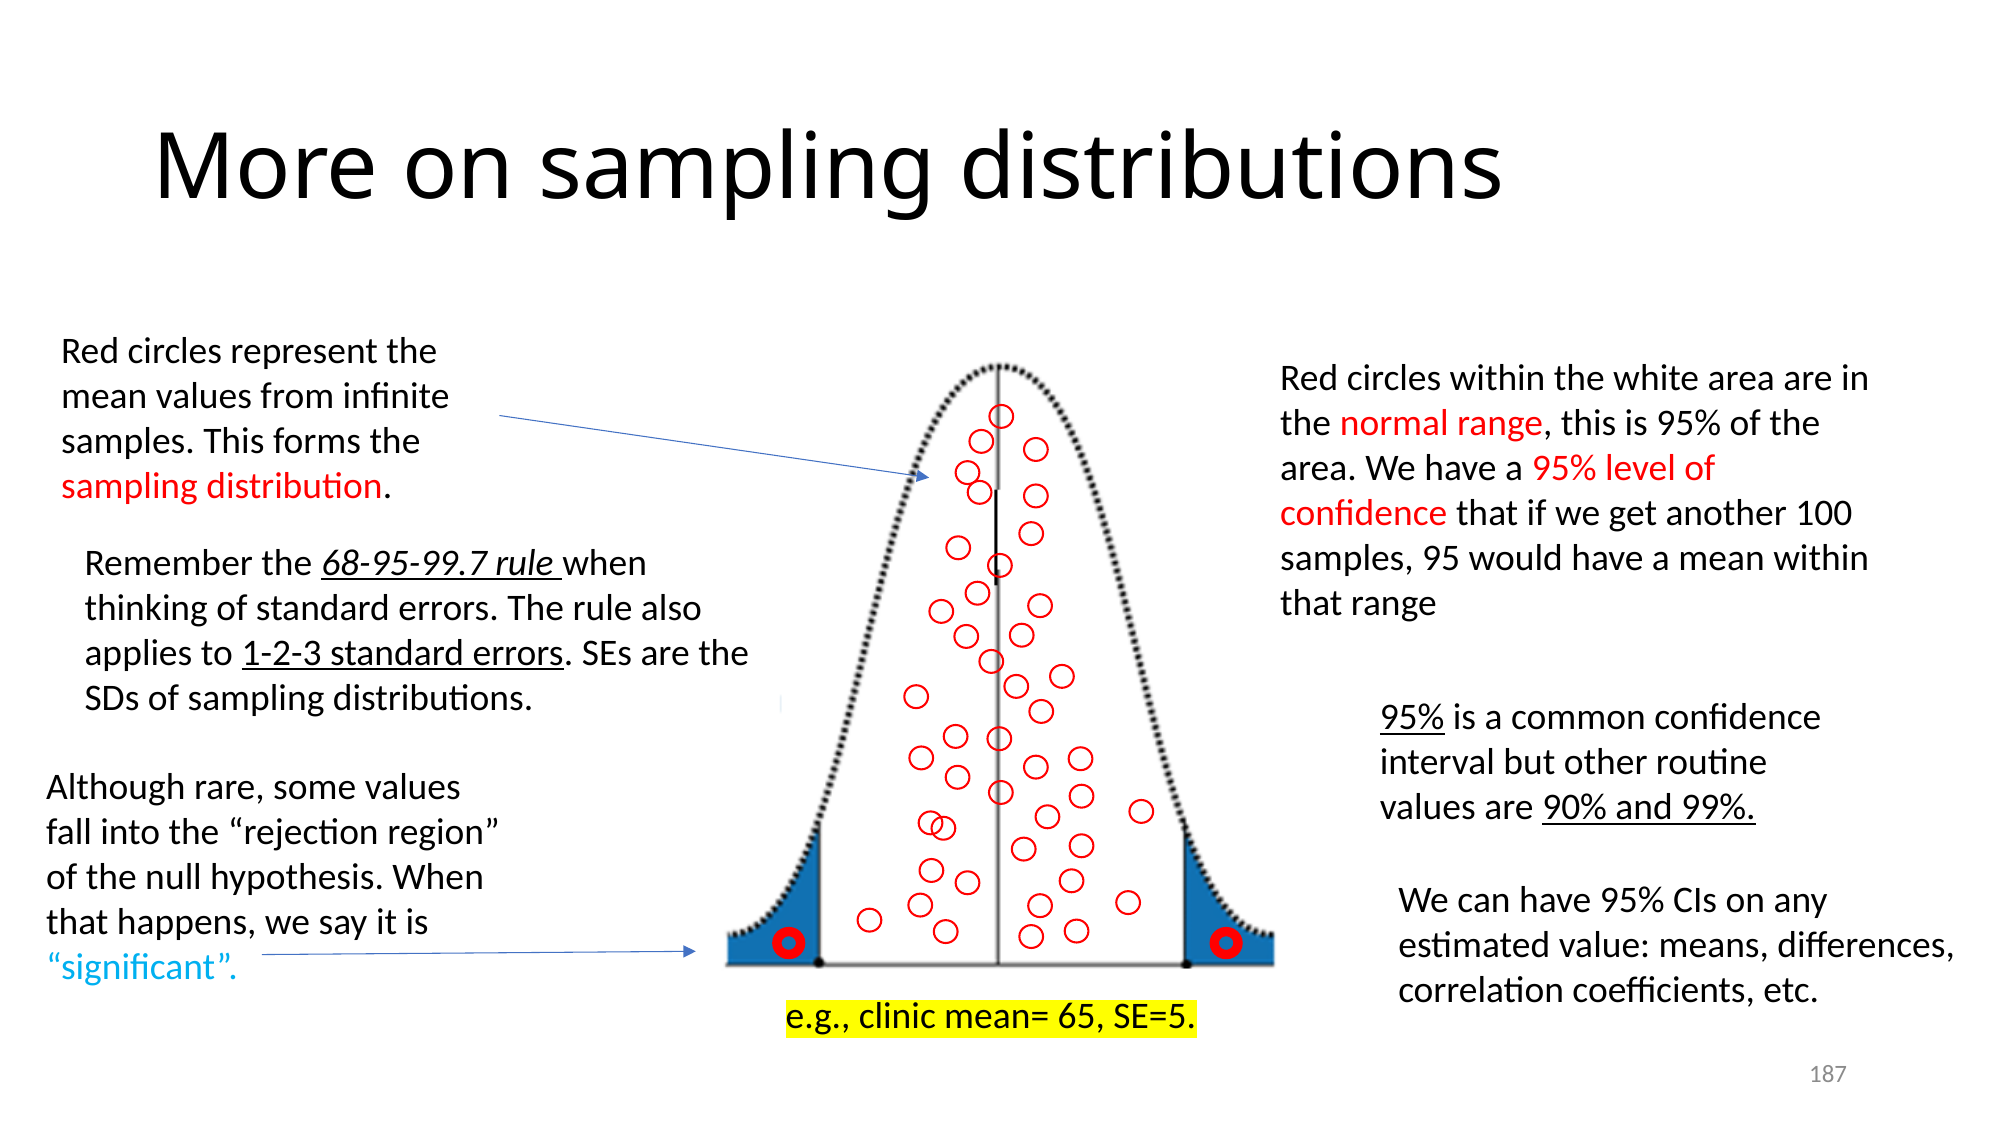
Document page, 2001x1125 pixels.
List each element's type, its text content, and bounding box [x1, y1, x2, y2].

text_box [499, 415, 930, 478]
text_box Although rare, some values fall into the “rejection region” of the null hypothesis. When that happens, we say it is “significant”. [31, 754, 521, 994]
text_box e.g., clinic mean= 65, SE=5. [770, 997, 1236, 1043]
text_box 95% is a common confidence interval but other routine values are 90% and 99%. [1365, 685, 1858, 835]
text_box Red circles represent the mean values from infinite samples. This forms the sampling distribution. [46, 318, 473, 514]
title More on sampling distributions [137, 59, 1863, 278]
text_box We can have 95% CIs on any estimated value: means, differences, correlation coefficients, etc. [1383, 867, 1983, 1018]
text_box Red circles within the white area are in the normal range, this is 95% of the area. We have a 95% level of confidence that if we get another 100 samples, 95 would have a mean within that range [1320, 345, 1900, 631]
text_box Remember the 68-95-99.7 rule when thinking of standard errors. The rule also applies to 1-2-3 standard errors. SEs are the SDs of sampling distributions. [69, 530, 677, 726]
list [677, 307, 1320, 997]
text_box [261, 951, 696, 955]
slide_number 187 [1412, 1042, 1863, 1103]
